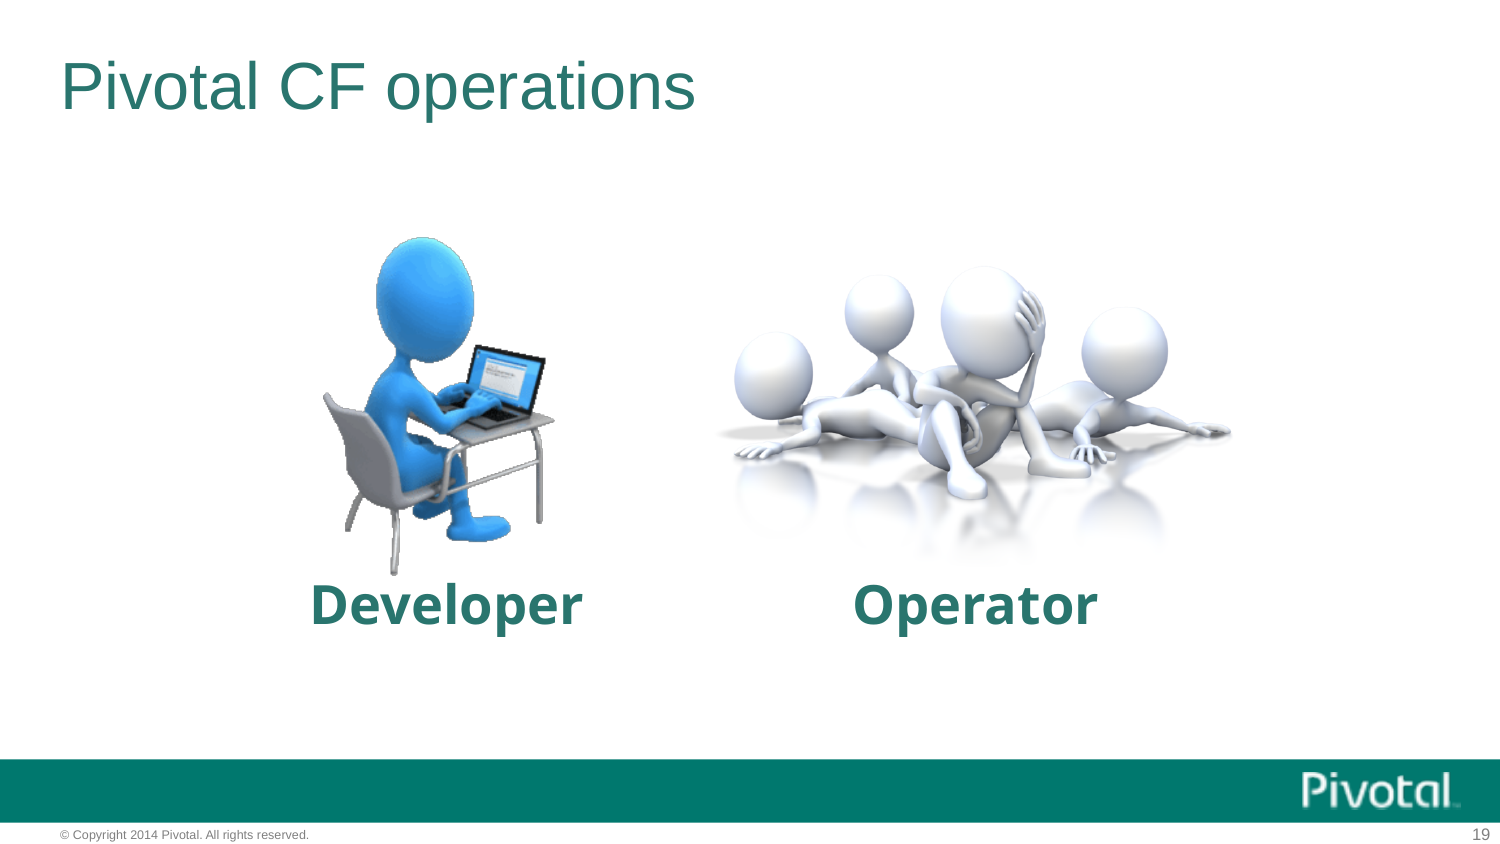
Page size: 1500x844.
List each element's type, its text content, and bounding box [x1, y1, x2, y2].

text_box Developer [69, 561, 598, 644]
picture [1302, 772, 1461, 810]
picture [696, 251, 1256, 567]
slide_number 19 [1402, 823, 1492, 844]
text_box Operator [598, 561, 1353, 644]
title Pivotal CF operations [59, 42, 1441, 119]
picture [270, 227, 582, 617]
